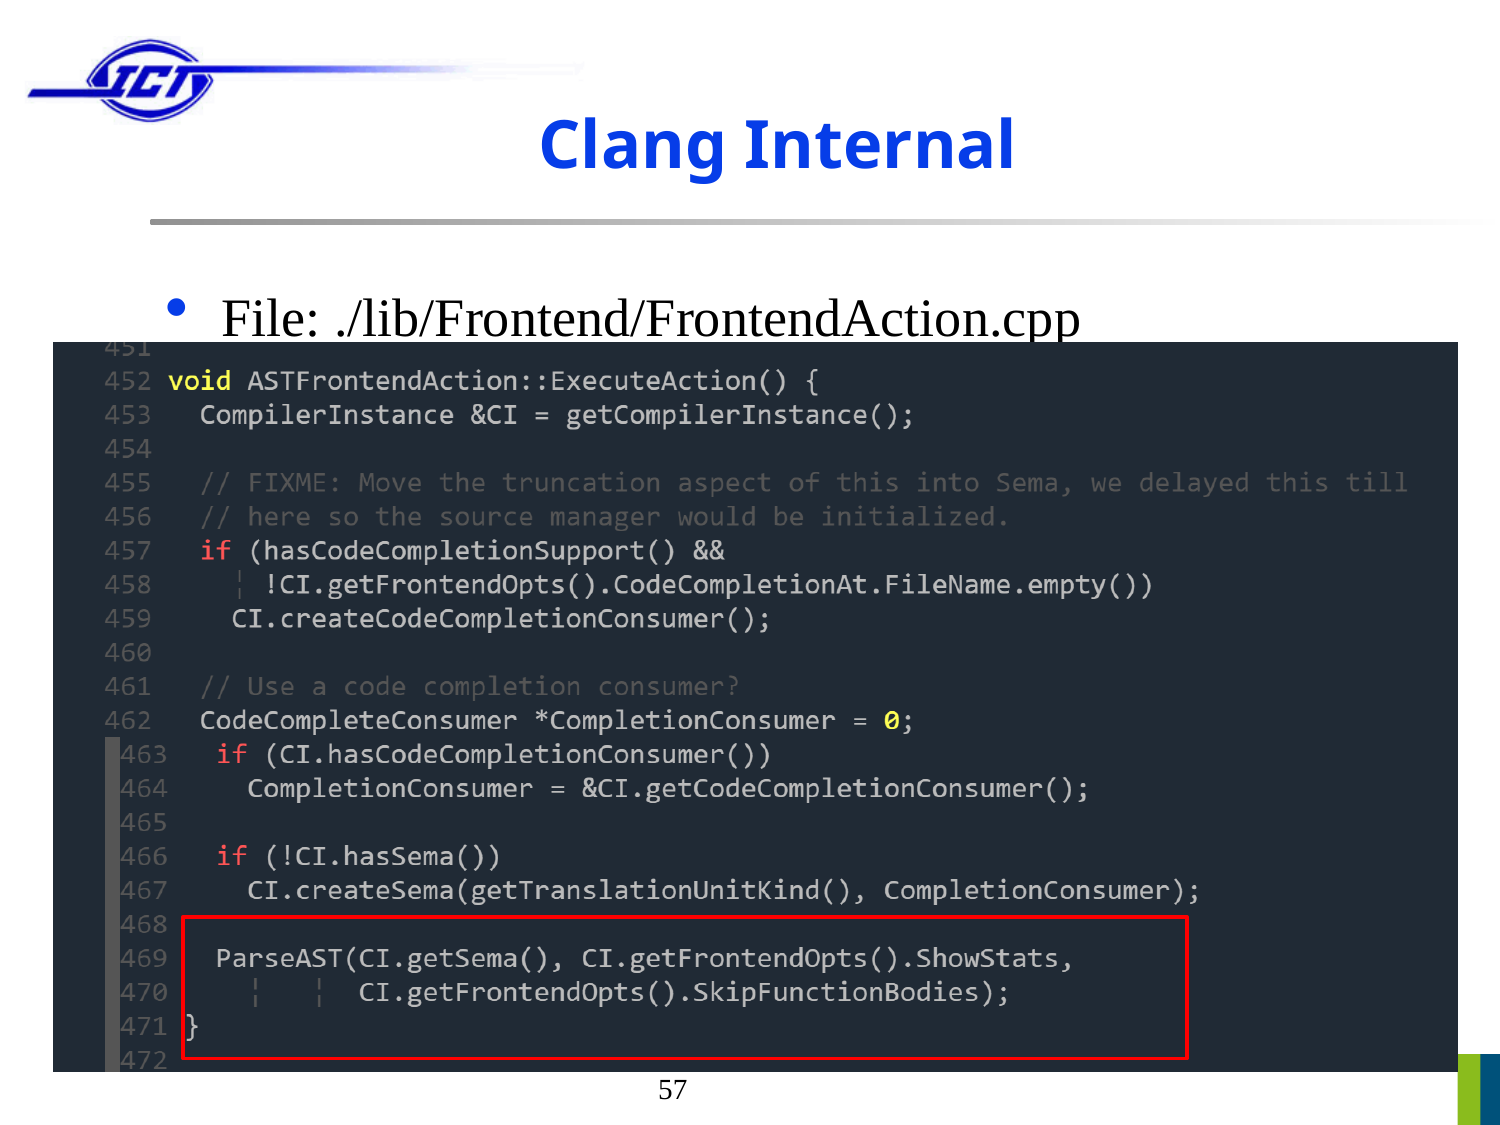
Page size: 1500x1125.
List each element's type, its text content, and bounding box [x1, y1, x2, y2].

list File: ./lib/Frontend/FrontendAction.cpp [150, 275, 1388, 341]
picture [24, 36, 600, 125]
title Clang Internal [159, 66, 1397, 217]
picture [52, 342, 1458, 1072]
